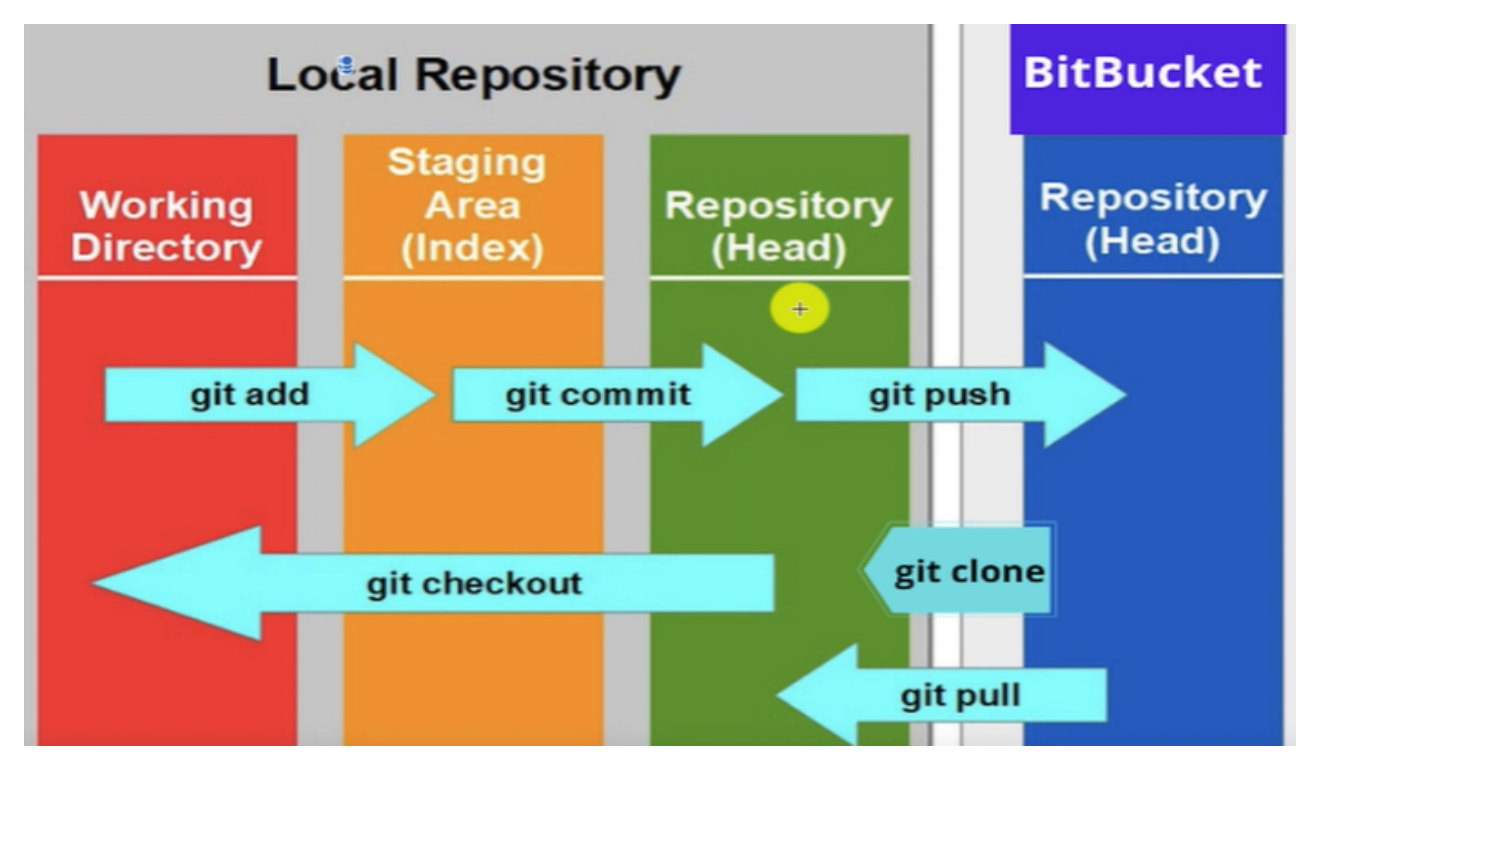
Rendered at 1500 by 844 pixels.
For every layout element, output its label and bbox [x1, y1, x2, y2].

picture [24, 24, 1296, 746]
